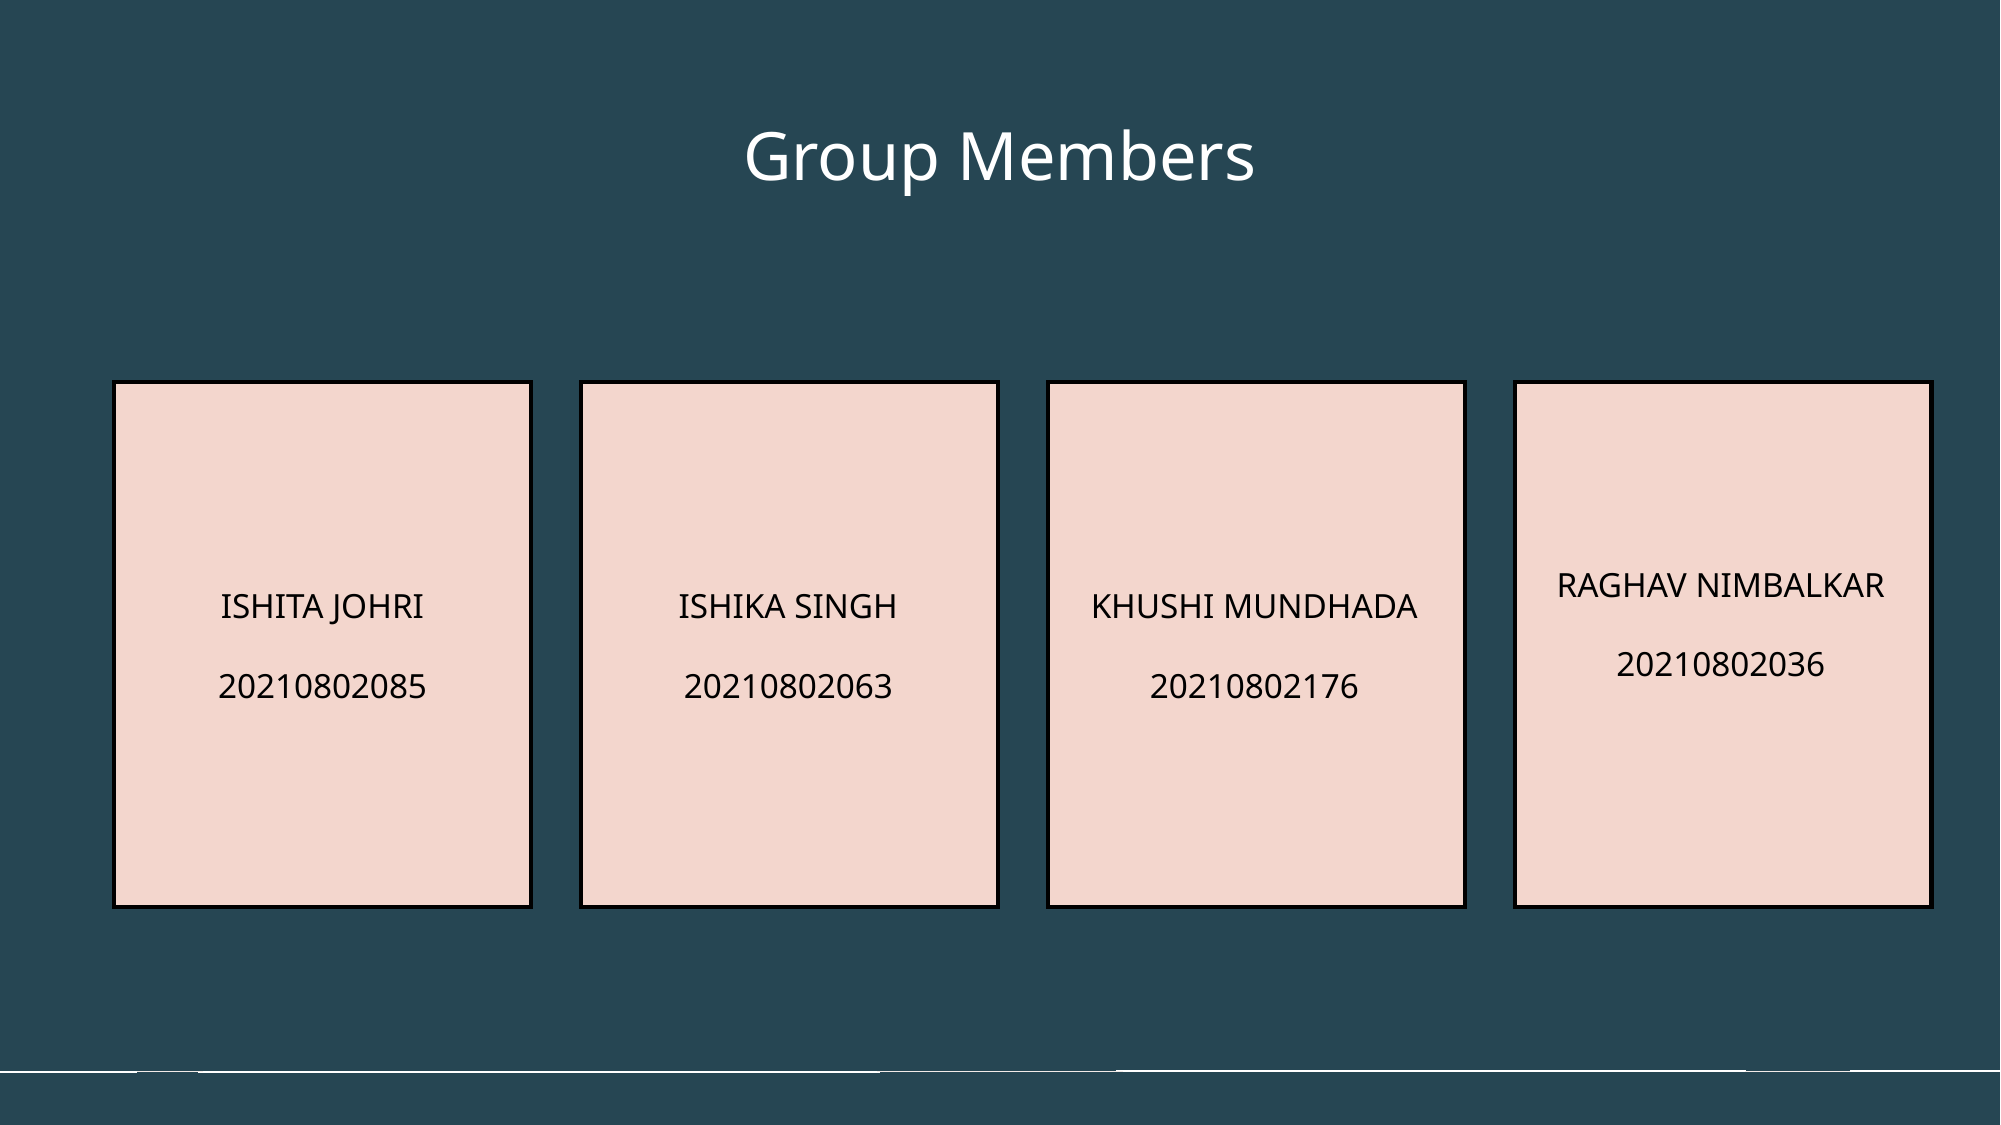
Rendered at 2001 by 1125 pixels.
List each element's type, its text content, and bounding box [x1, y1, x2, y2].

list KHUSHI MUNDHADA 20210802176 [1069, 578, 1440, 851]
list ISHIKA SINGH 20210802063 [603, 578, 974, 823]
title Group Members [187, 106, 1813, 251]
list ISHITA JOHRI 20210802085 [137, 578, 508, 796]
list RAGHAV NIMBALKAR 20210802036 [1535, 556, 1907, 851]
